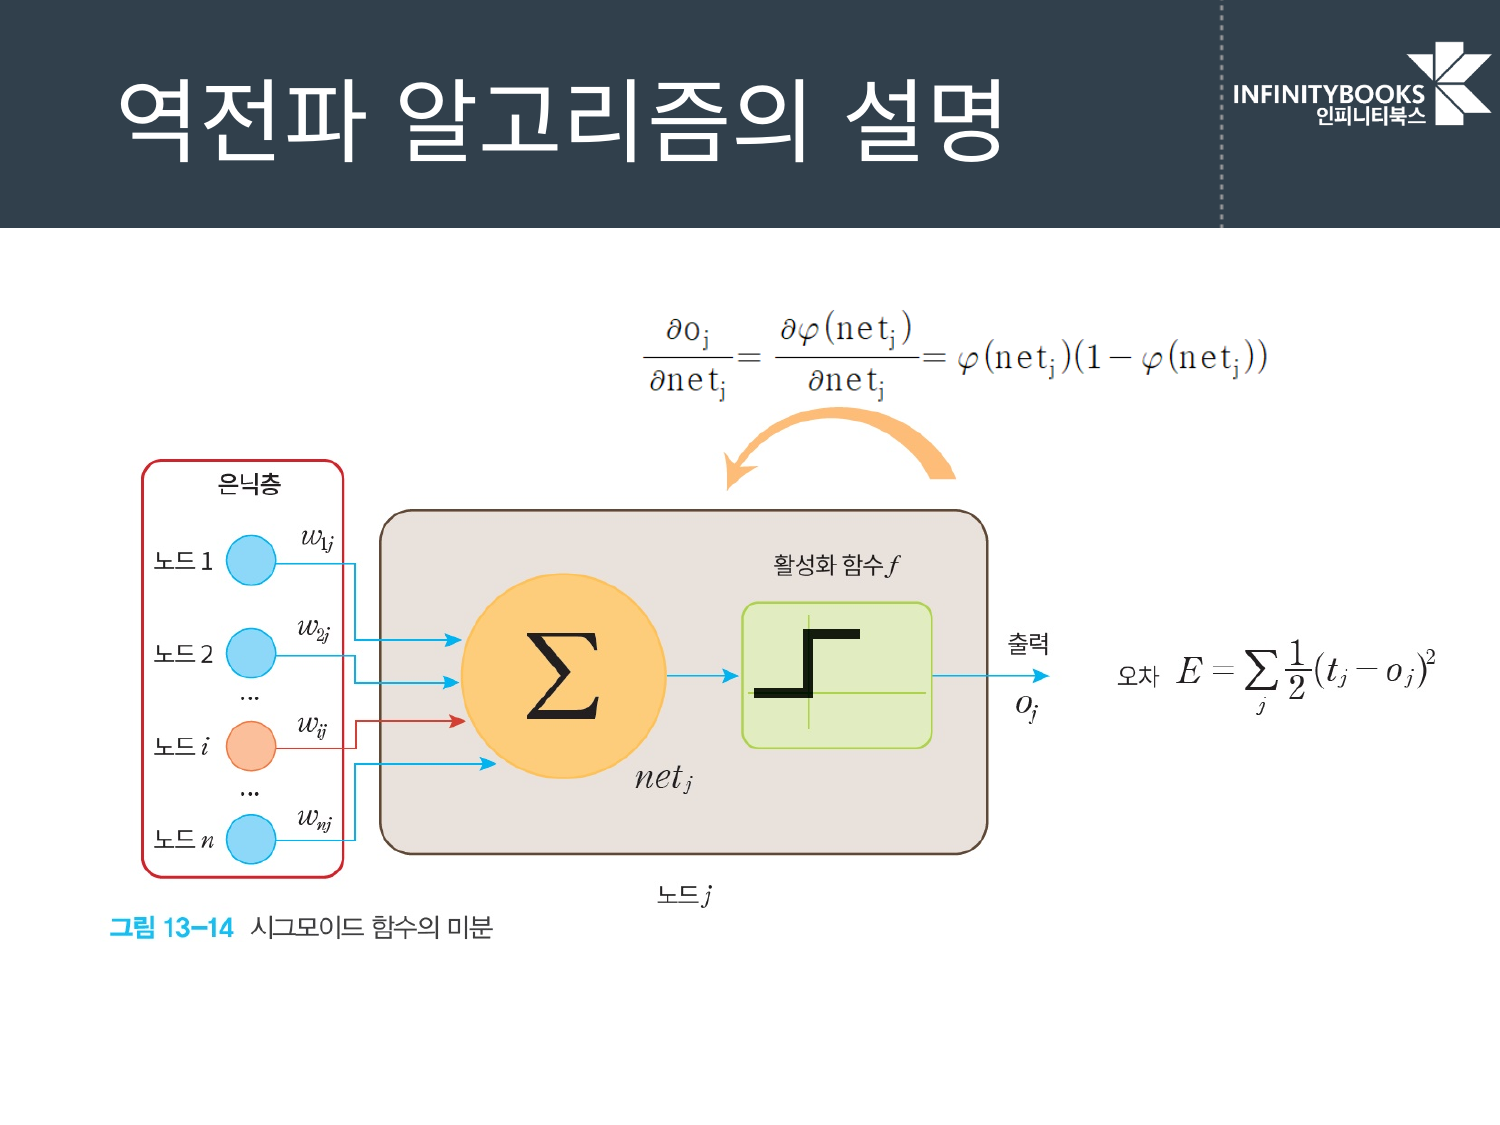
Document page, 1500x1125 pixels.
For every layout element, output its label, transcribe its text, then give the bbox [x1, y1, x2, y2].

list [100, 320, 1439, 943]
title 역전파 알고리즘의 설명 [100, 37, 1438, 200]
picture [619, 290, 1282, 406]
picture [0, 0, 1500, 228]
